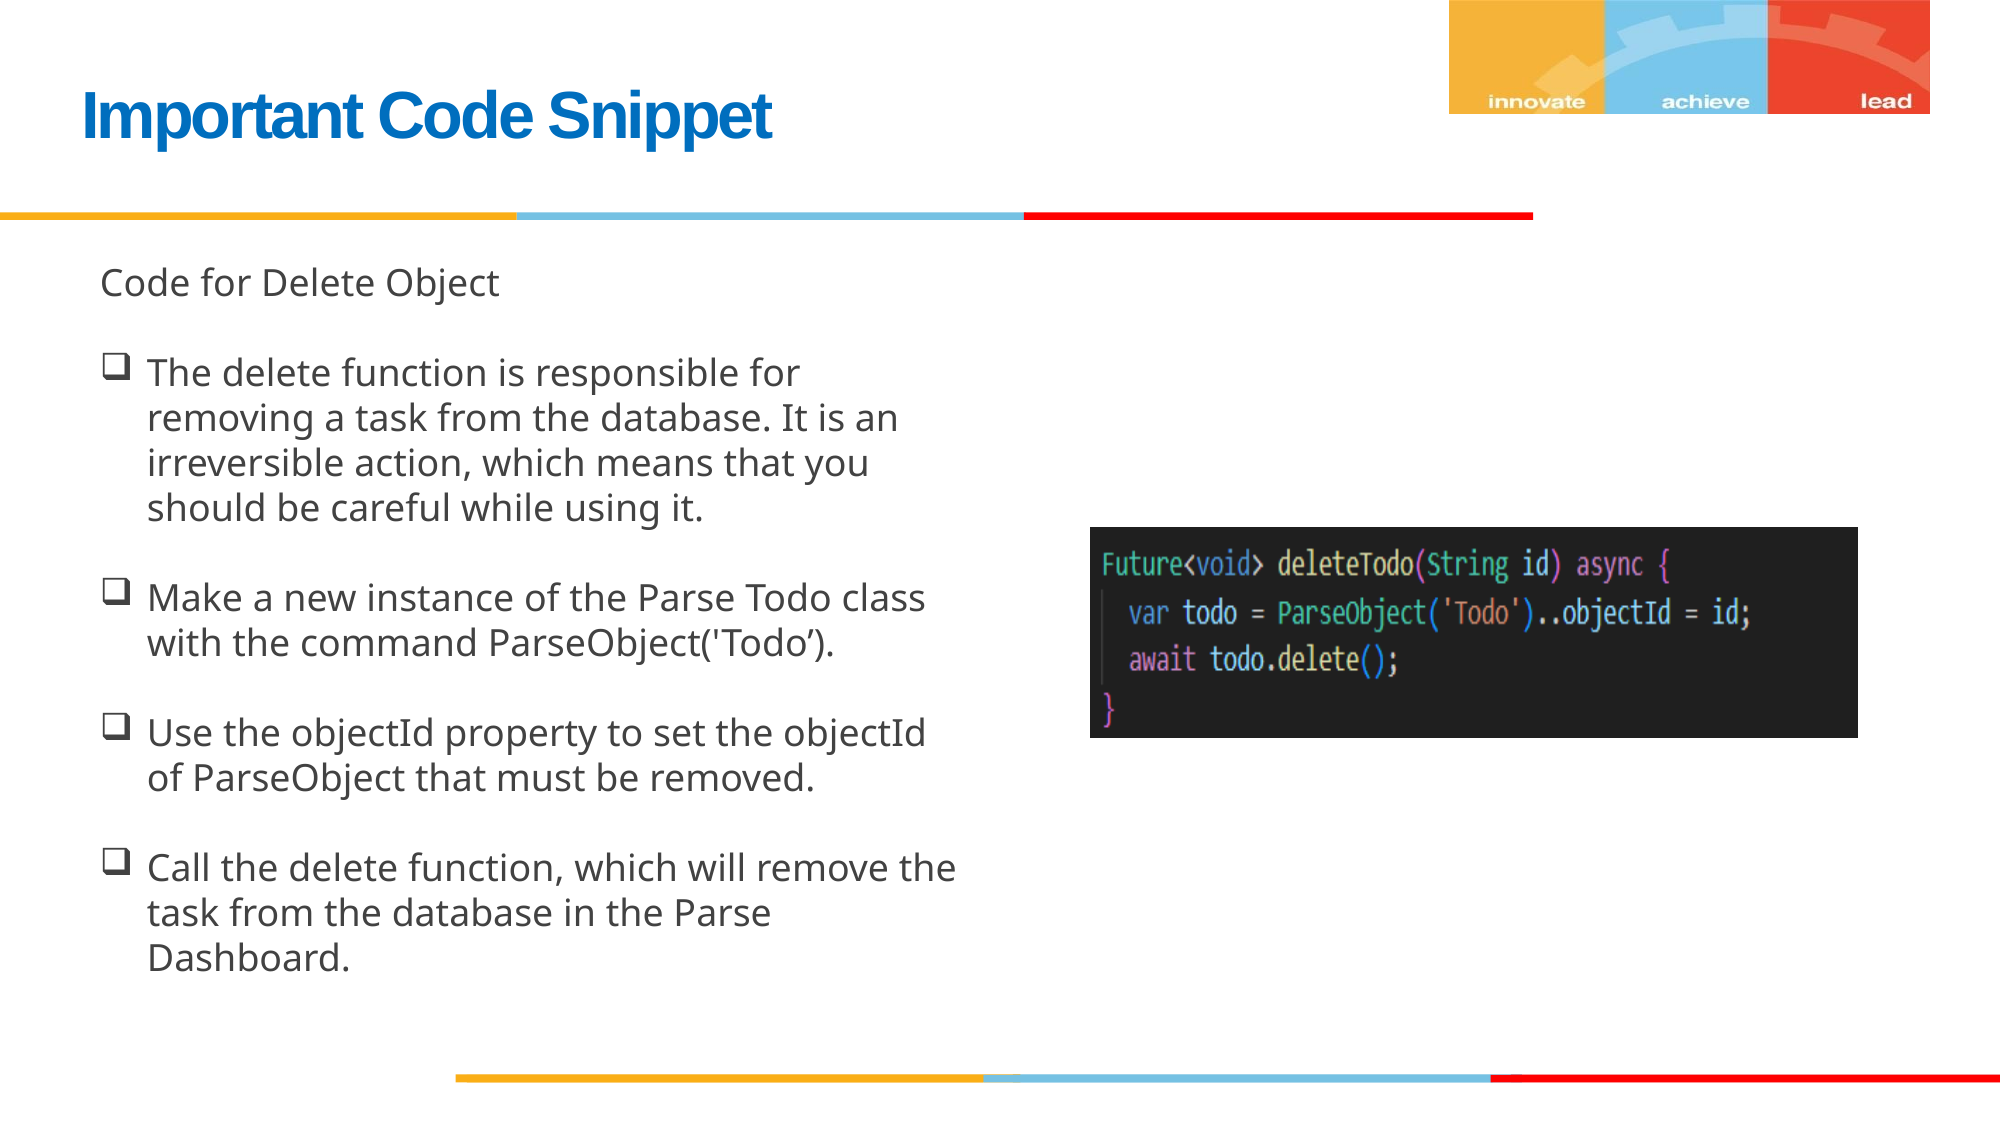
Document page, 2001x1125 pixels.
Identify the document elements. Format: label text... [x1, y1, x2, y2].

picture [1449, 0, 1930, 114]
title Important Code Snippet [79, 69, 1921, 260]
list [1090, 527, 1858, 738]
list Code for Delete Object The delete function is responsible for removing a task from the database. It is an irreversible action, which means that you should be careful while using it. Make a new instance of the Parse Todo class with the command ParseObject('Todo’). Use the objectId property to set the objectId of ParseObject that must be removed. Call the delete function, which will remove the task from the database in the Parse Dashboard. [99, 258, 970, 1077]
